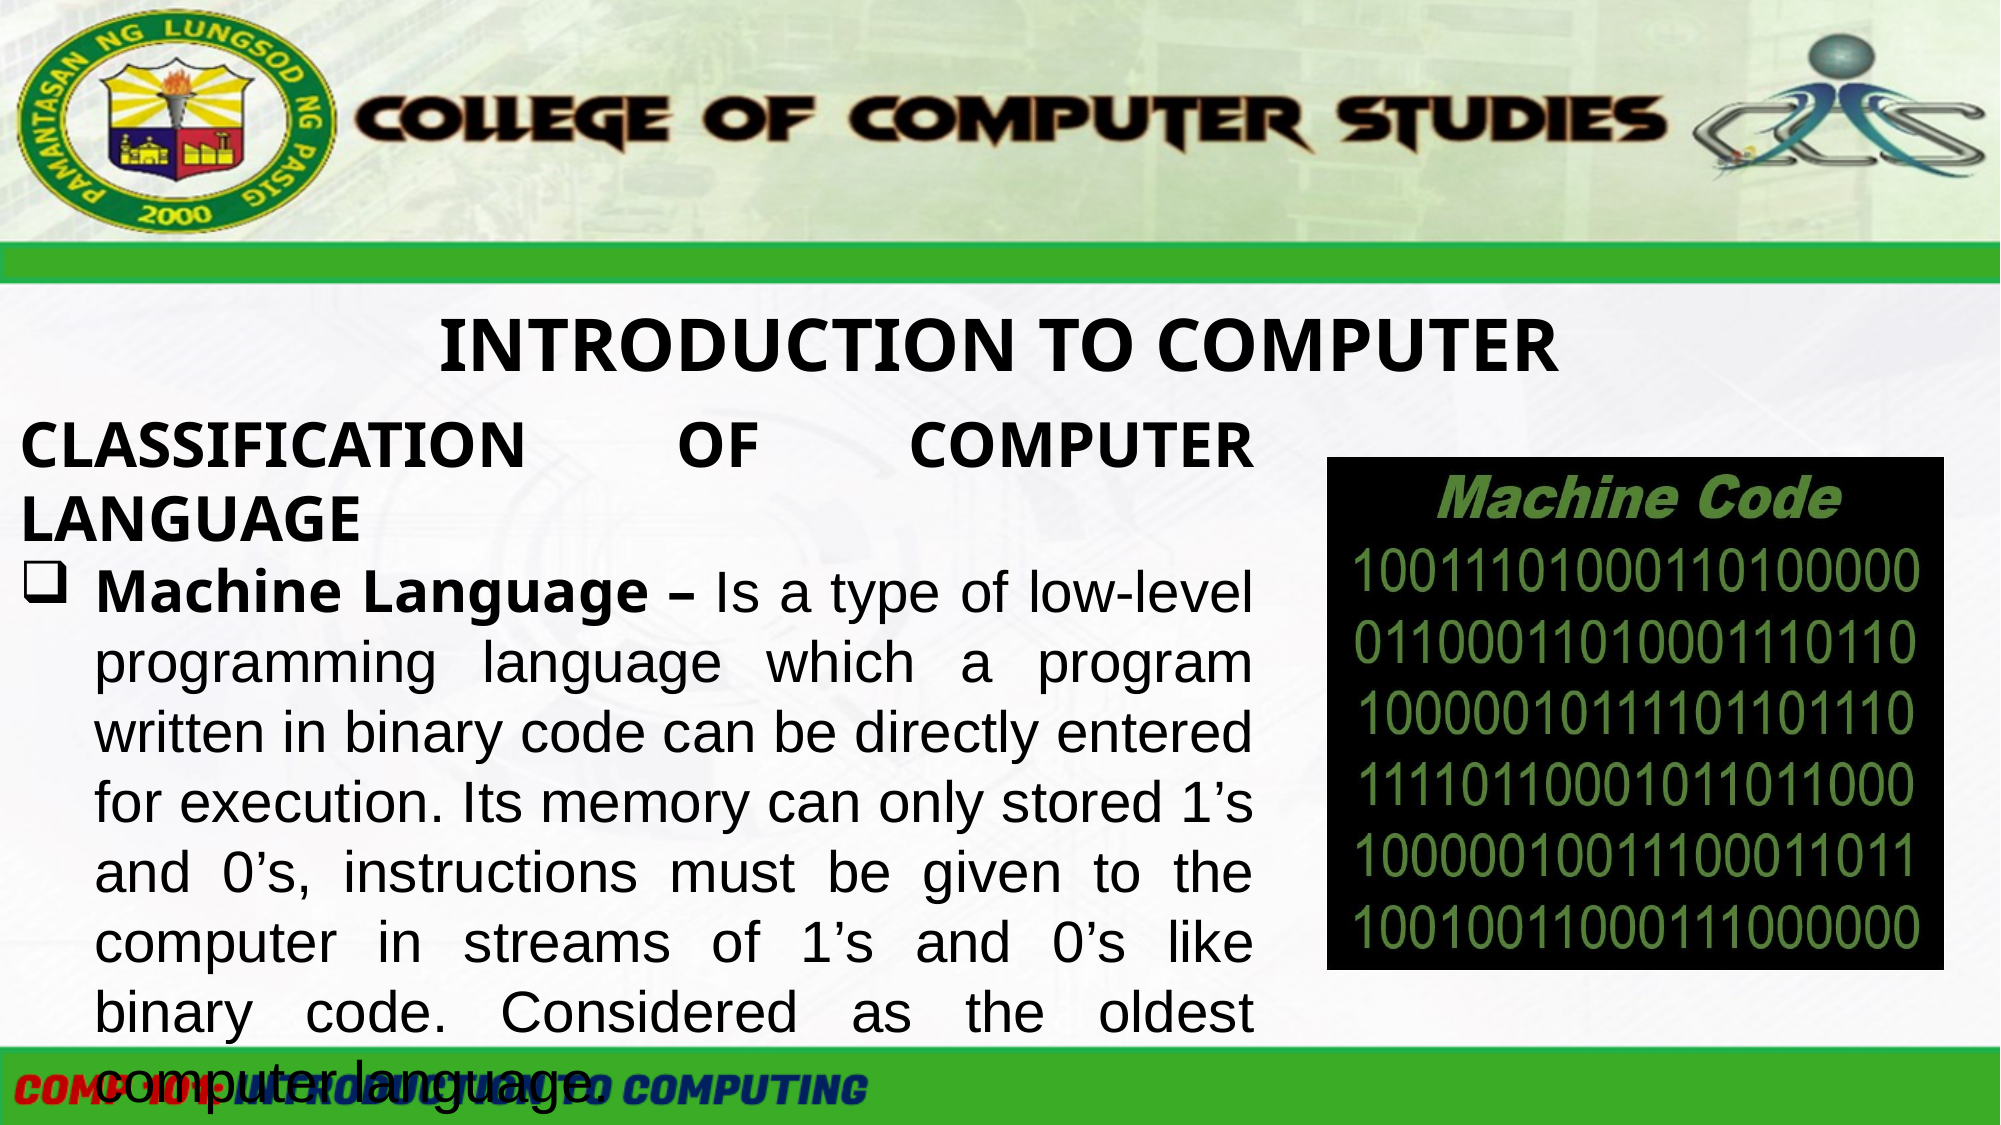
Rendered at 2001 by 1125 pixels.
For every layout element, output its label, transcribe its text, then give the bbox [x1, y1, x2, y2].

picture [0, 406, 2000, 1125]
text_box INTRODUCTION TO COMPUTER [0, 291, 2000, 406]
picture [0, 0, 2000, 291]
text_box CLASSIFICATION OF COMPUTER LANGUAGE Machine Language – Is a type of low-level programming language which a program written in binary code can be directly entered for execution. Its memory can only stored 1’s and 0’s, instructions must be given to the computer in streams of 1’s and 0’s like binary code. Considered as the oldest computer language. [4, 397, 1271, 458]
